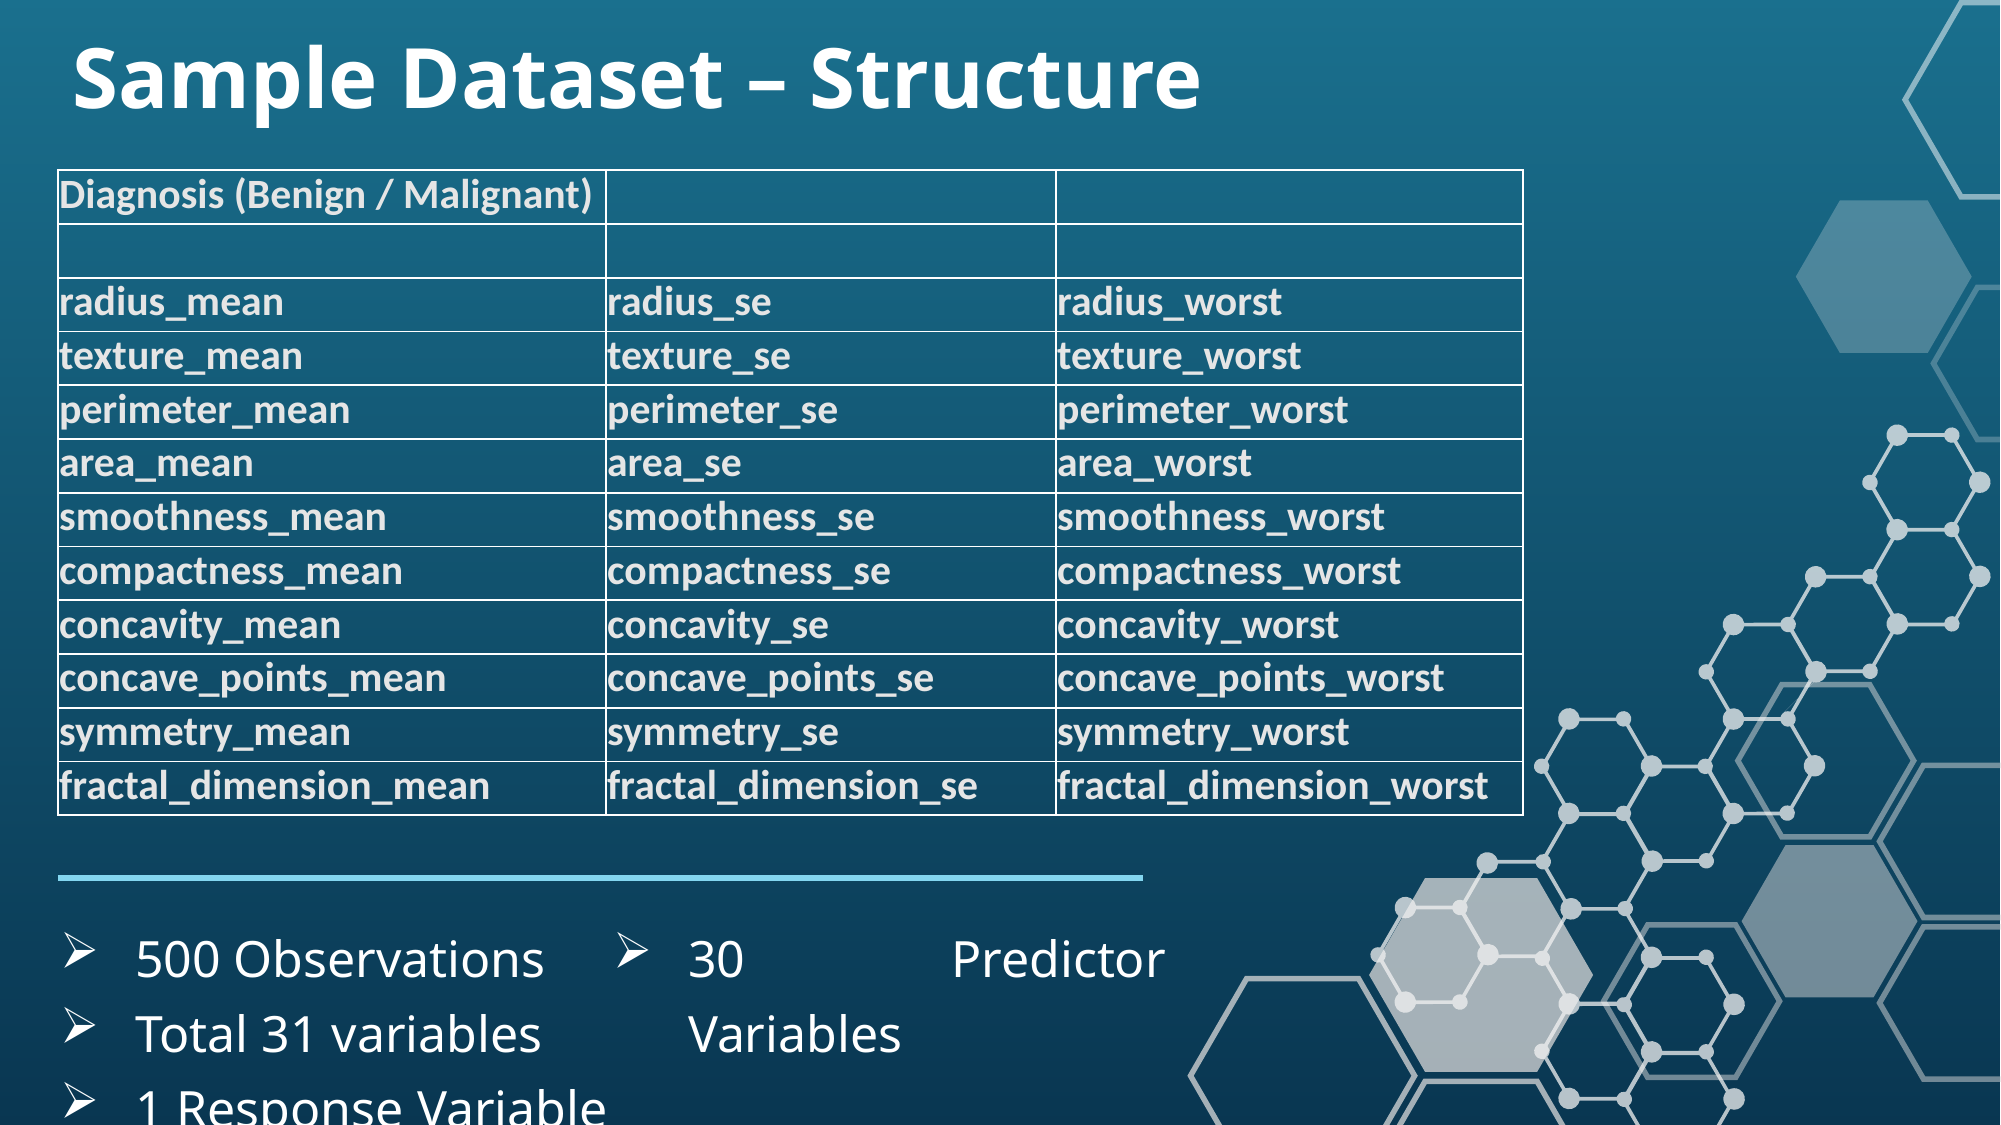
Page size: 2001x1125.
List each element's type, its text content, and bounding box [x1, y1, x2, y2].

table_cell compactness_mean [59, 547, 605, 599]
table_cell concave_points_mean [59, 655, 605, 707]
table_cell perimeter_se [607, 386, 1055, 438]
table_cell smoothness_mean [59, 494, 605, 546]
table_header Diagnosis (Benign / Malignant) [59, 171, 605, 223]
table_cell concavity_mean [59, 601, 605, 653]
table_cell symmetry_worst [1057, 709, 1522, 761]
table_header [607, 171, 1055, 223]
table_cell perimeter_worst [1057, 386, 1522, 438]
table_cell texture_worst [1057, 332, 1522, 384]
table_cell concavity_worst [1057, 601, 1522, 653]
table_cell [1057, 225, 1522, 277]
table_cell radius_se [607, 279, 1055, 331]
table_cell smoothness_worst [1057, 494, 1522, 546]
table_cell concave_points_worst [1057, 655, 1522, 707]
table_cell smoothness_se [607, 494, 1055, 546]
table_cell compactness_se [607, 547, 1055, 599]
table_cell symmetry_se [607, 709, 1055, 761]
table_cell radius_mean [59, 279, 605, 331]
text_box 500 Observations Total 31 variables 1 Response Variable 30 Predictor Variables [45, 904, 1181, 1110]
table_cell radius_worst [1057, 279, 1522, 331]
table_cell fractal_dimension_mean [59, 762, 605, 814]
table_cell area_se [607, 440, 1055, 492]
text_box Sample Dataset – Structure [57, 18, 1851, 133]
table_cell fractal_dimension_worst [1057, 762, 1522, 814]
table_cell perimeter_mean [59, 386, 605, 438]
table_cell [59, 225, 605, 277]
table_cell texture_se [607, 332, 1055, 384]
table_cell symmetry_mean [59, 709, 605, 761]
table_cell area_mean [59, 440, 605, 492]
table_cell fractal_dimension_se [607, 762, 1055, 814]
table_cell area_worst [1057, 440, 1522, 492]
table_header [1057, 171, 1522, 223]
table_cell compactness_worst [1057, 547, 1522, 599]
table_cell concave_points_se [607, 655, 1055, 707]
table_cell [607, 225, 1055, 277]
table_cell texture_mean [59, 332, 605, 384]
table_cell concavity_se [607, 601, 1055, 653]
